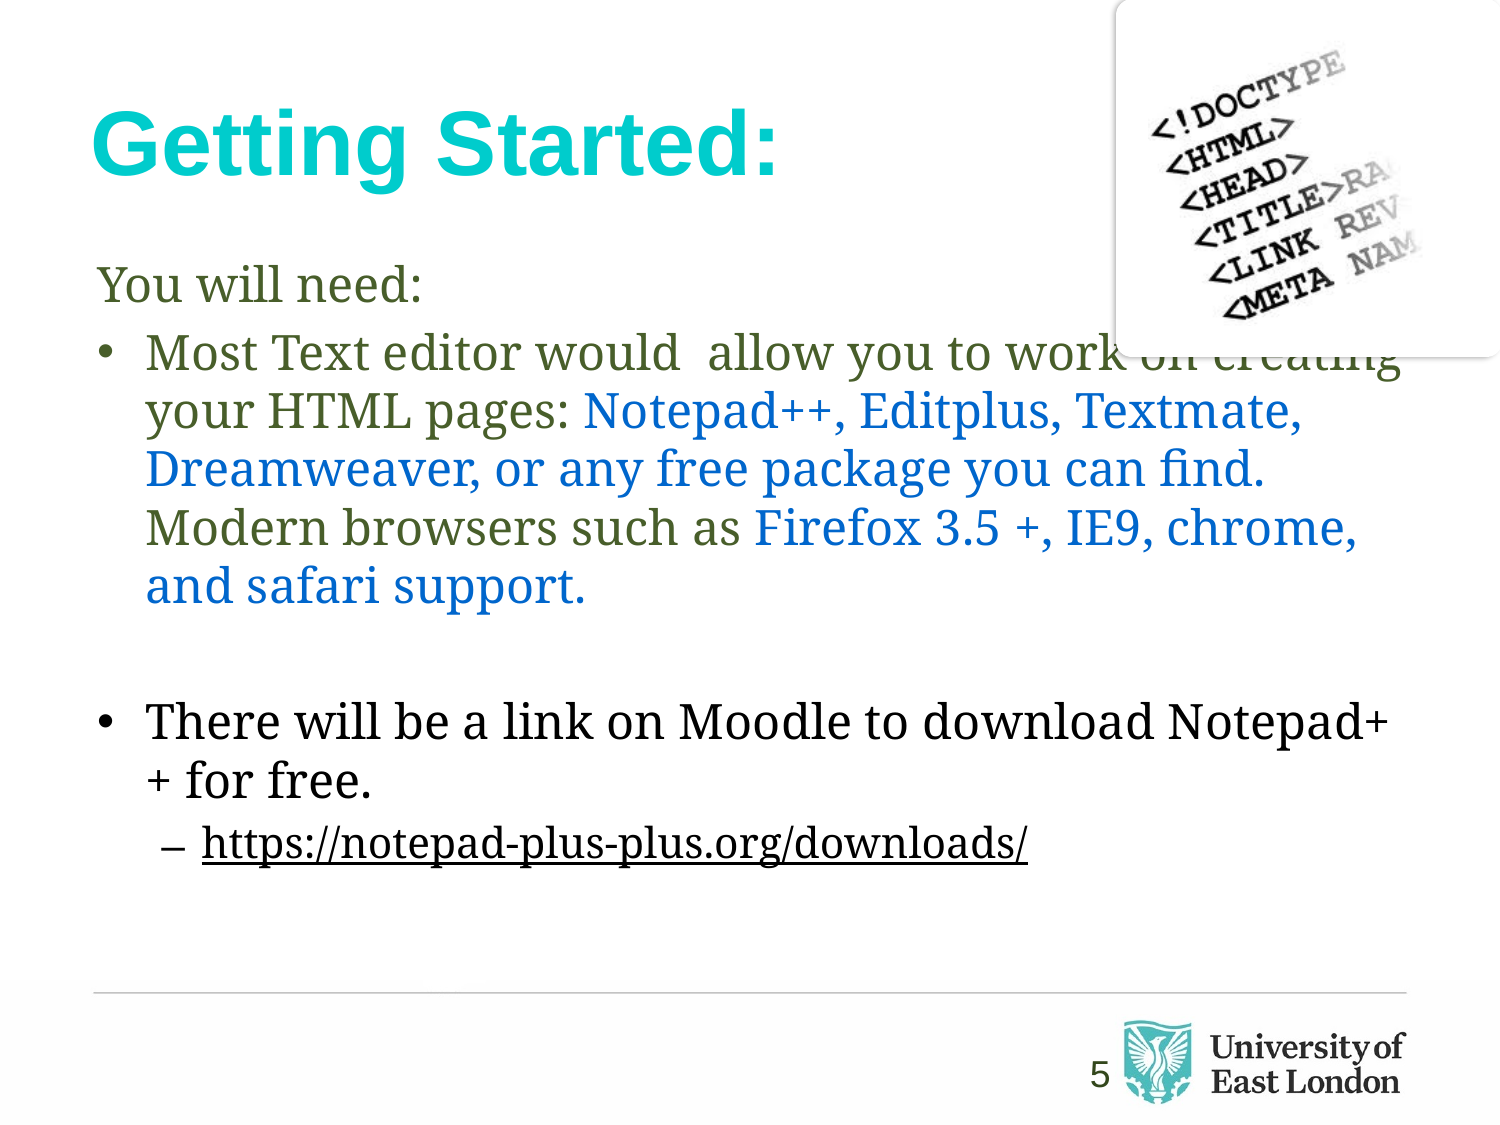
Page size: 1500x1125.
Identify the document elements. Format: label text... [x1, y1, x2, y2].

picture [0, 980, 1500, 1125]
title Getting Started: [75, 45, 1111, 233]
text_box 5 [1074, 1042, 1425, 1103]
picture [1147, 30, 1471, 327]
list You will need: Most Text editor would allow you to work on creating your HTML pages: Notepad++, Editplus, Textmate, Dreamweaver, or any free package you can find. Modern browsers such as Firefox 3.5 +, IE9, chrome, and safari support. There will be a link on Moodle to download Notepad++ for free. https://notepad-plus-plus.org/downloads/ [82, 246, 1432, 1103]
